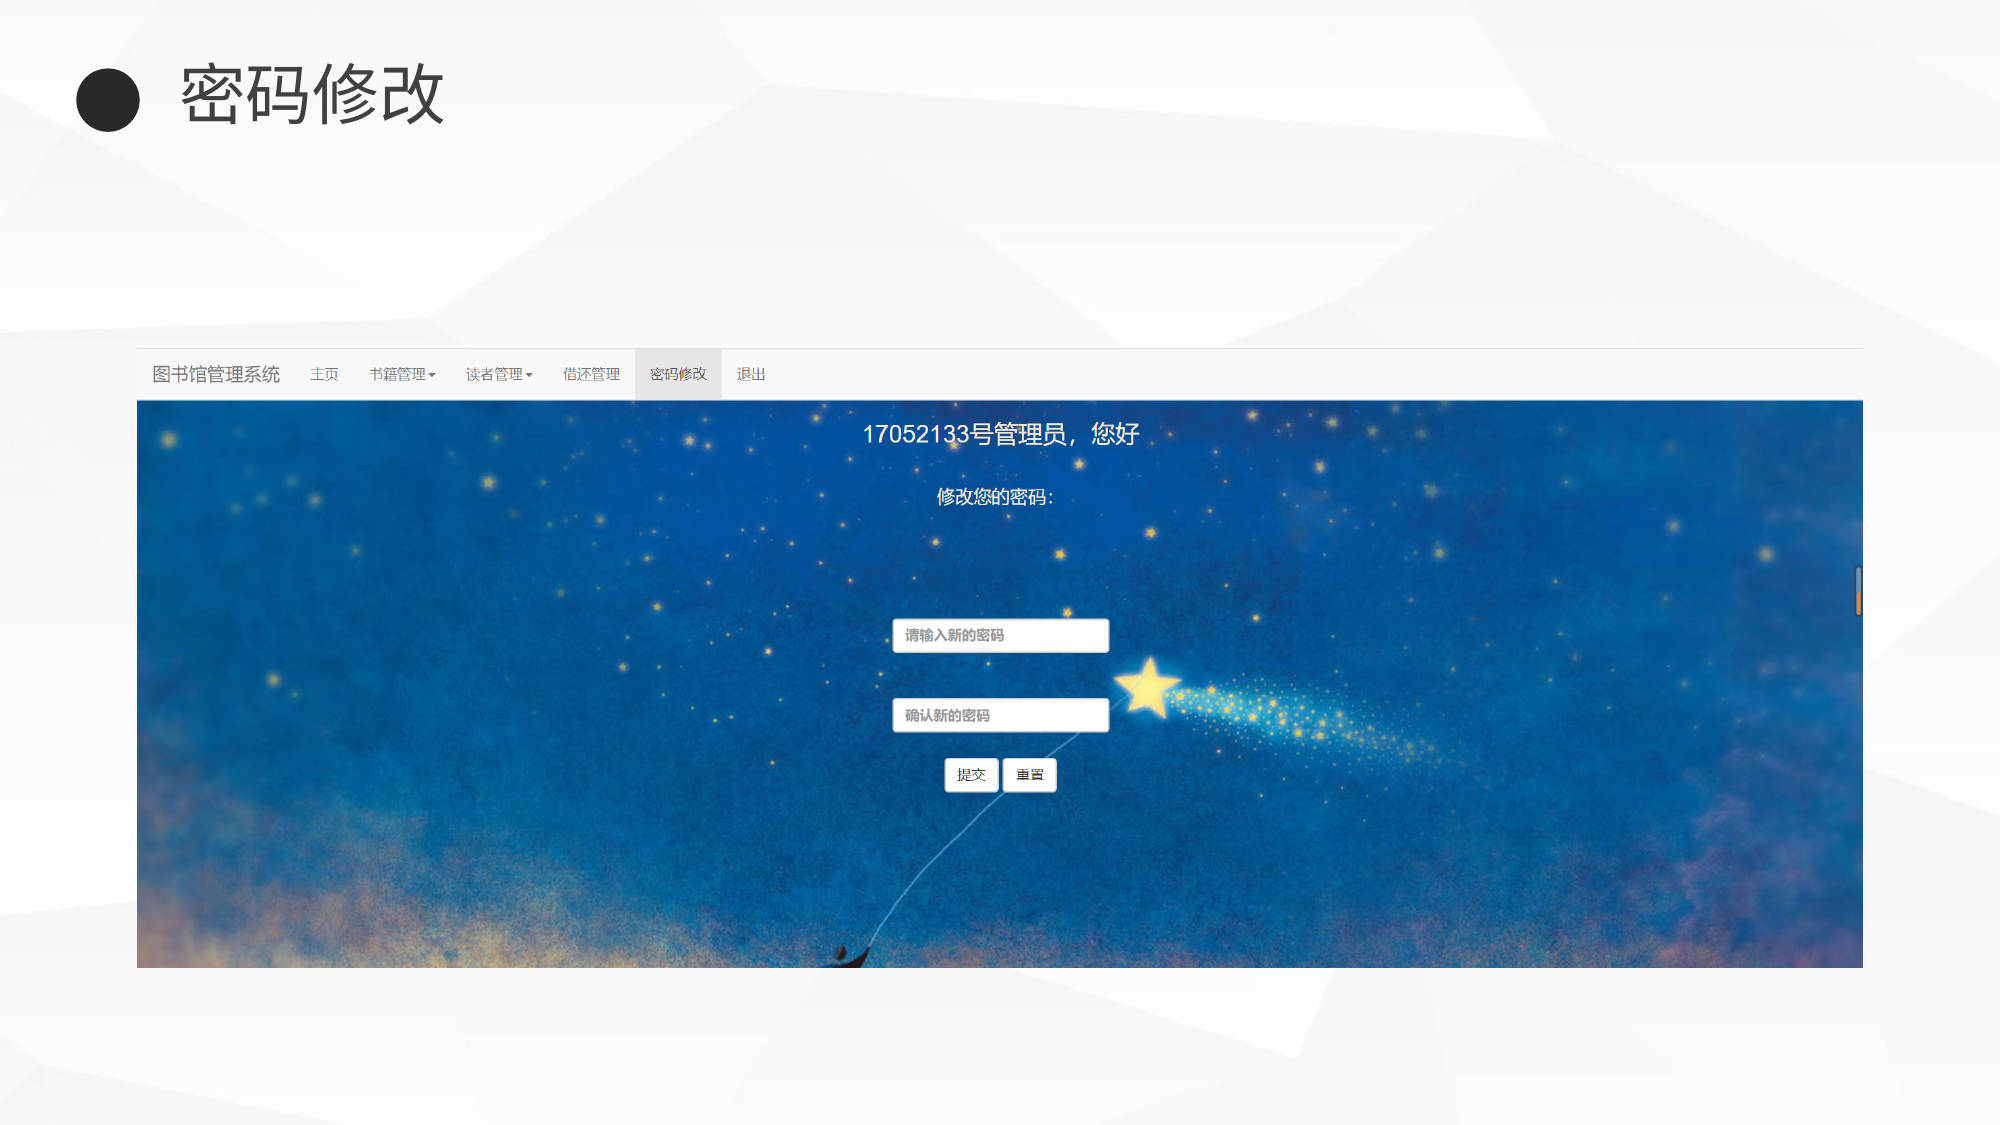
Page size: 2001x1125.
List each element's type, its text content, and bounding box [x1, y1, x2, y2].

text_box [75, 67, 141, 133]
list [137, 345, 1863, 968]
text_box 密码修改 [164, 45, 462, 140]
